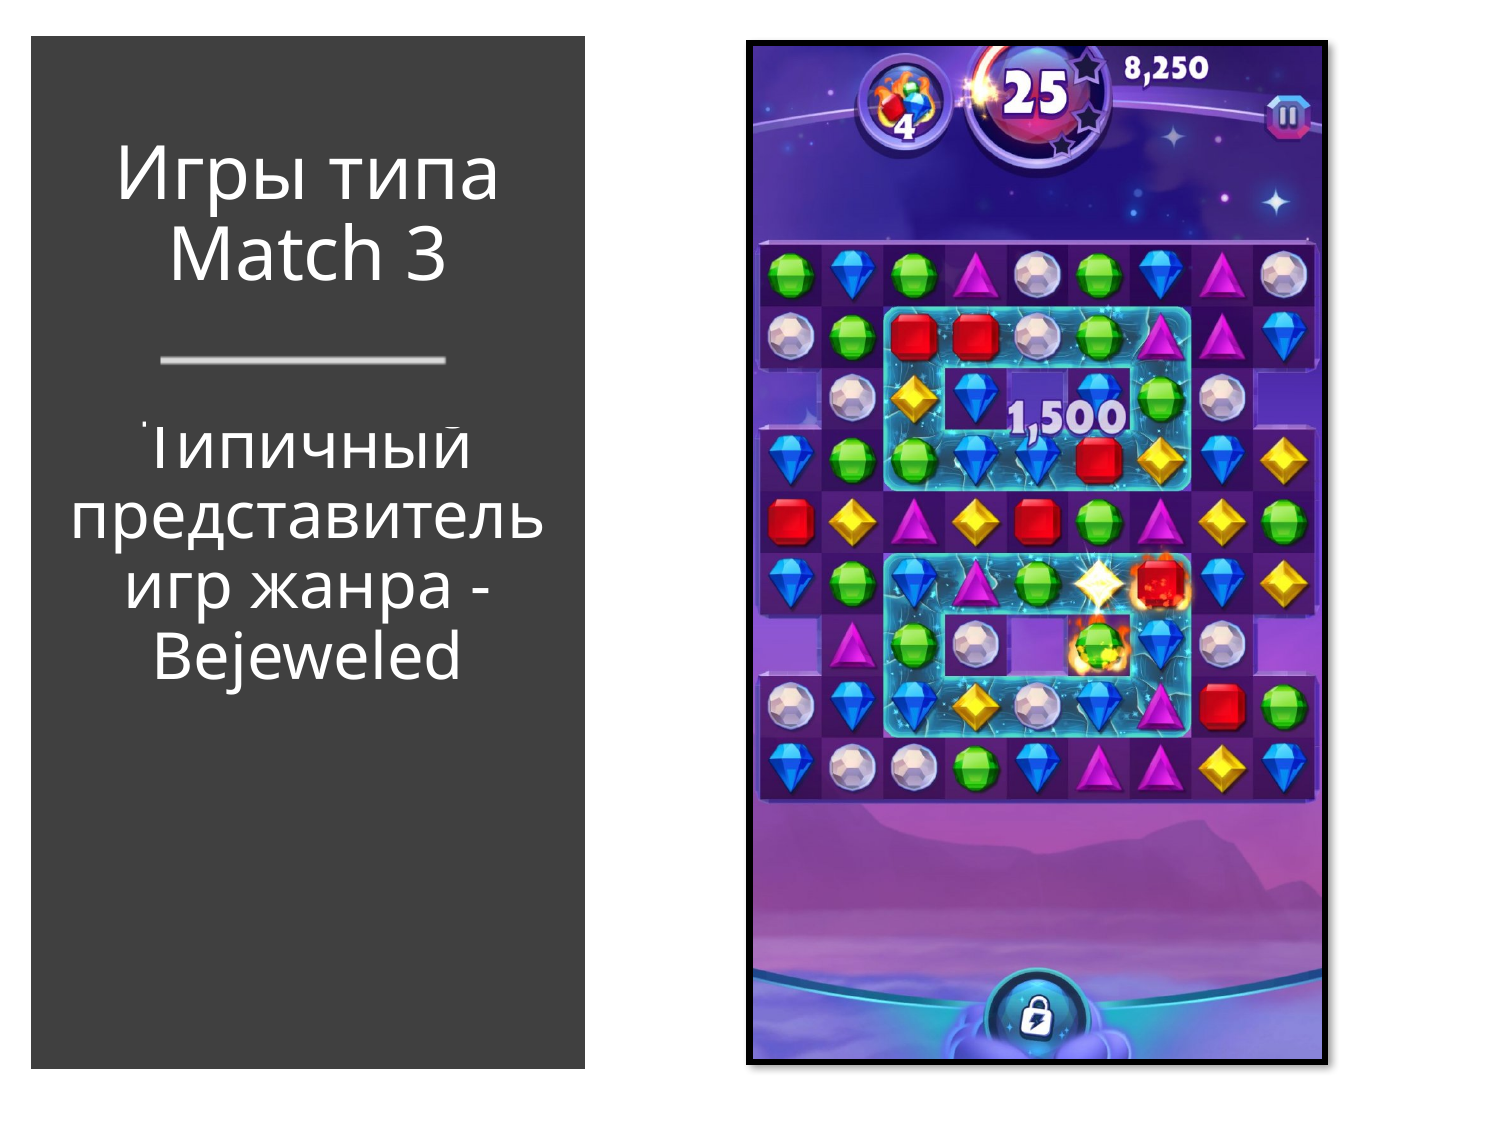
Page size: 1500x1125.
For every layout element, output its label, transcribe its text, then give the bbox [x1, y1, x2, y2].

title Игры типа Match 3 [82, 73, 533, 305]
picture [752, 46, 1322, 1059]
picture [146, 293, 465, 427]
text_box [0, 0, 1500, 1125]
slide_number 3 [1059, 1042, 1397, 1103]
text_box [40, 45, 575, 1059]
picture [127, 588, 507, 655]
text_box Типичный представитель игр жанра - Bejeweled [49, 403, 567, 701]
